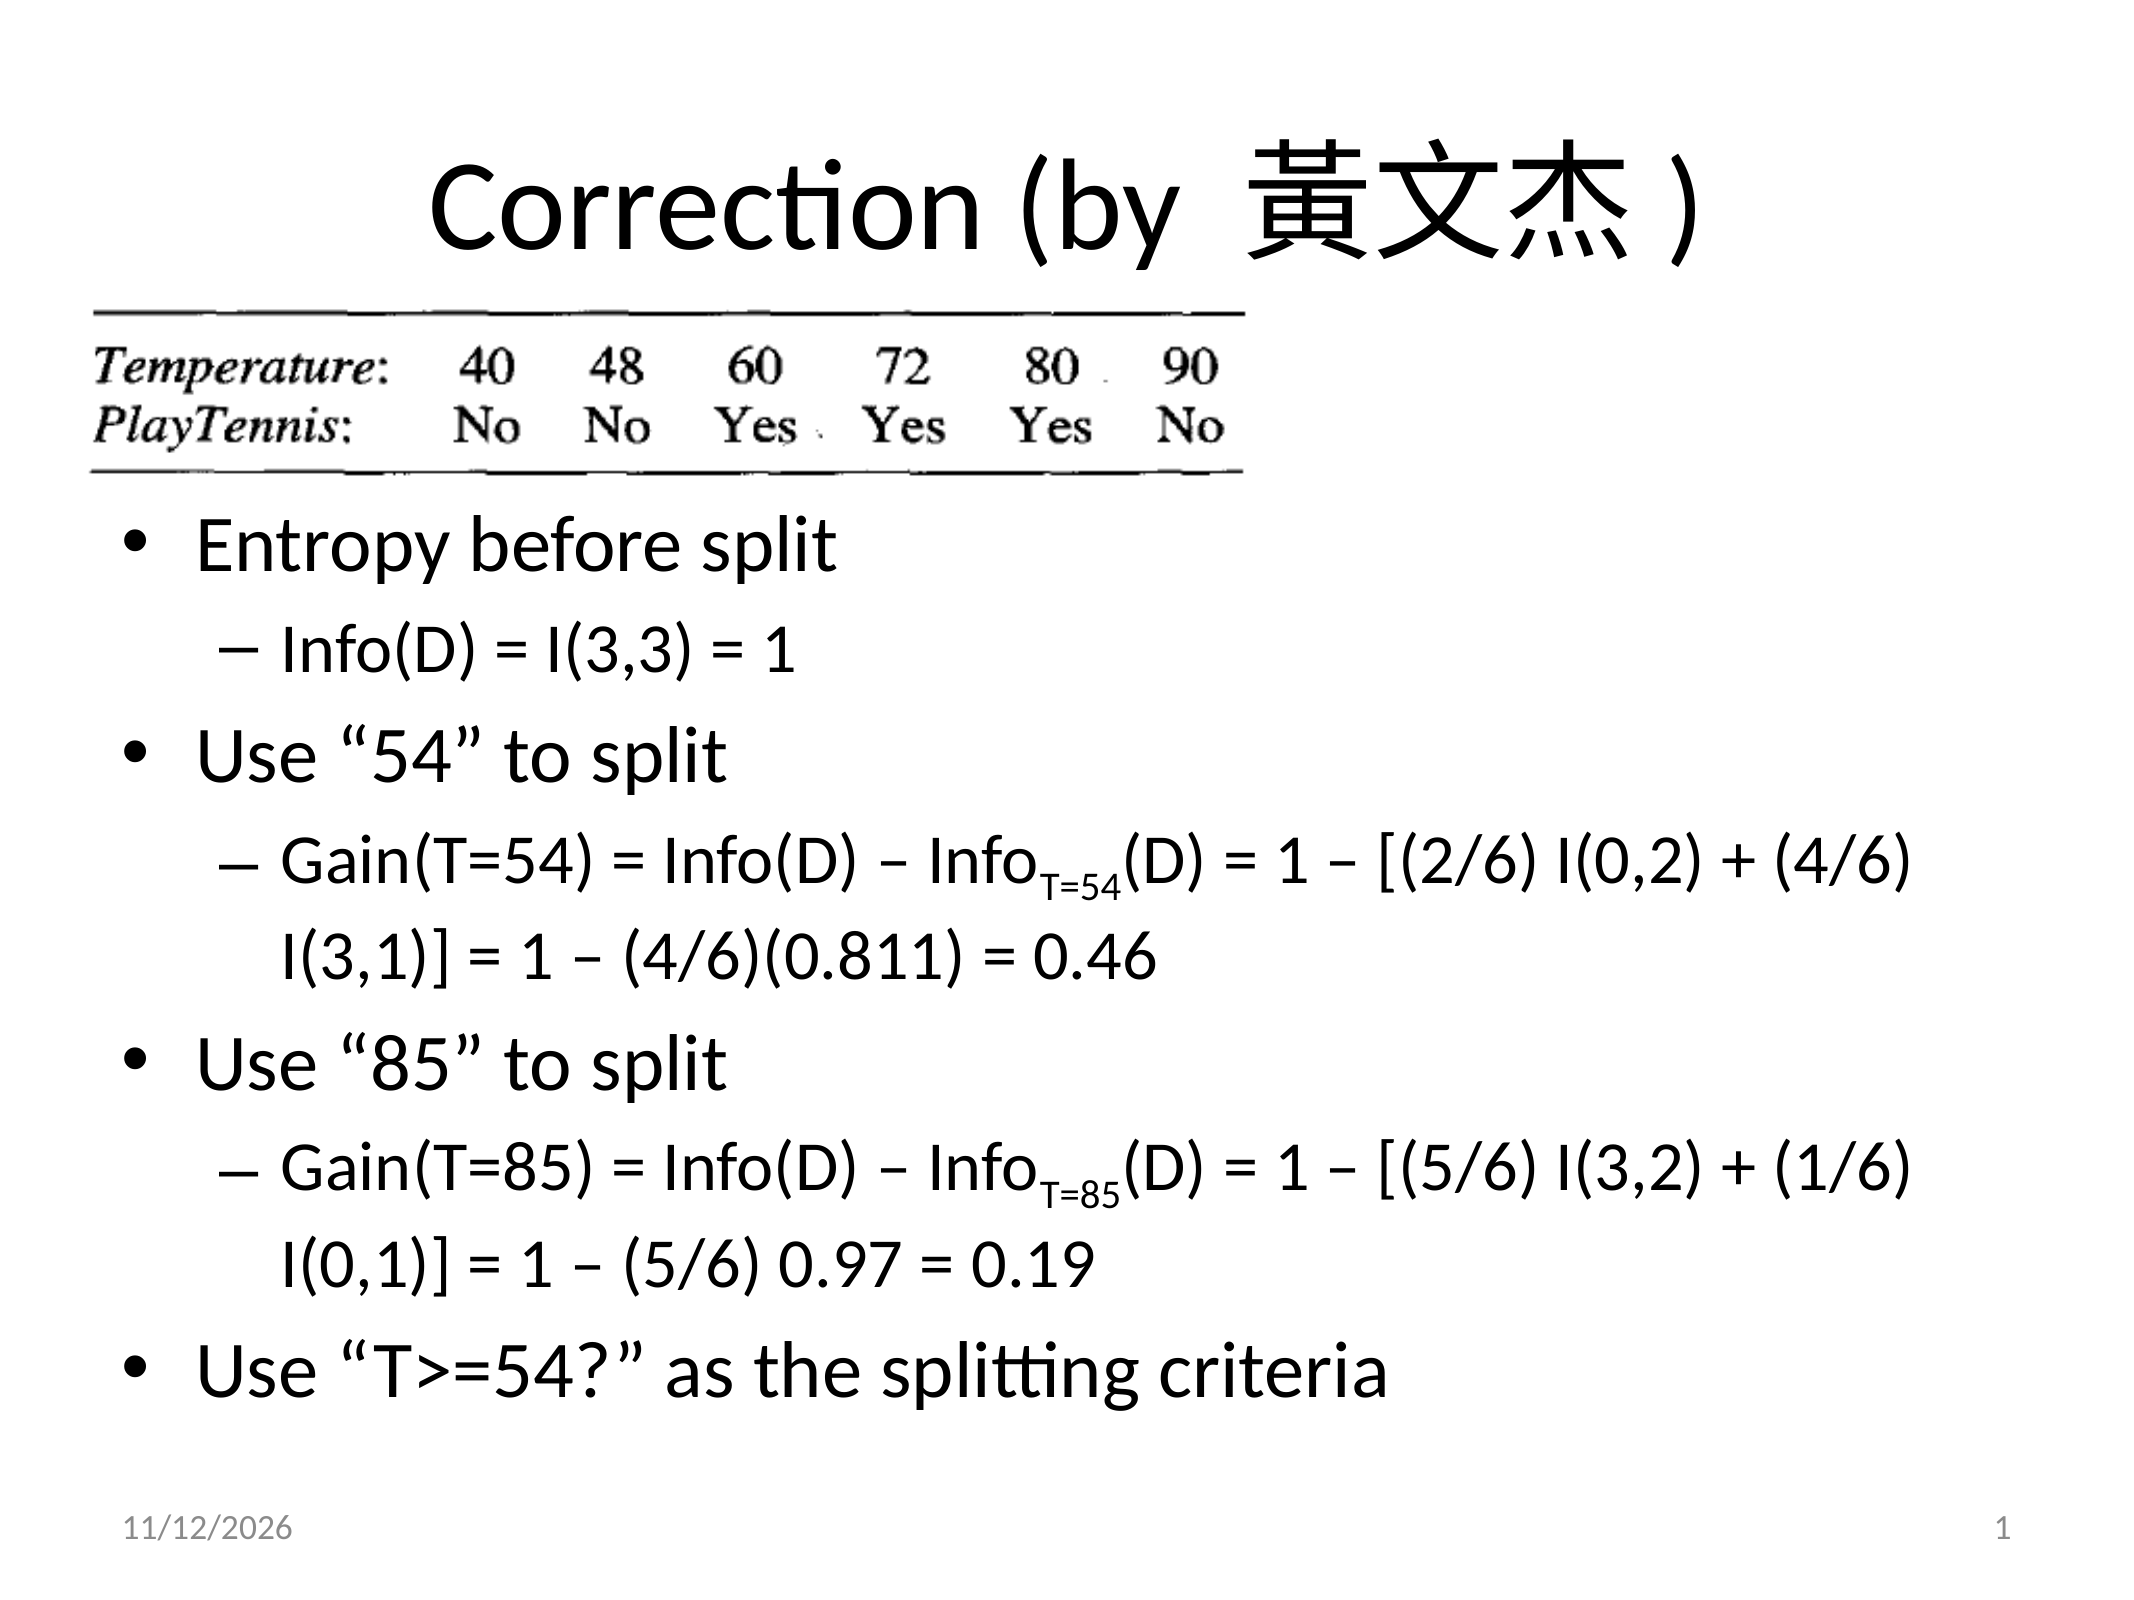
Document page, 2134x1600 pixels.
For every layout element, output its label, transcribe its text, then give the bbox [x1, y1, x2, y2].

title Correction (by 黃文杰) [106, 64, 2027, 331]
list Entropy before split Info(D) = I(3,3) = 1 Use “54” to split Gain(T=54) = Info(D) – InfoT=54(D) = 1 – [(2/6) I(0,2) + (4/6) I(3,1)] = 1 – (4/6)(0.811) = 0.46 Use “85” to split Gain(T=85) = Info(D) – InfoT=85(D) = 1 – [(5/6) I(3,2) + (1/6) I(0,1)] = 1 – (5/6) 0.97 = 0.19 Use “T>=54?” as the splitting criteria [106, 483, 2027, 1430]
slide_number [106, 1482, 605, 1569]
picture [70, 301, 1279, 484]
slide_number 1 [1528, 1482, 2027, 1569]
